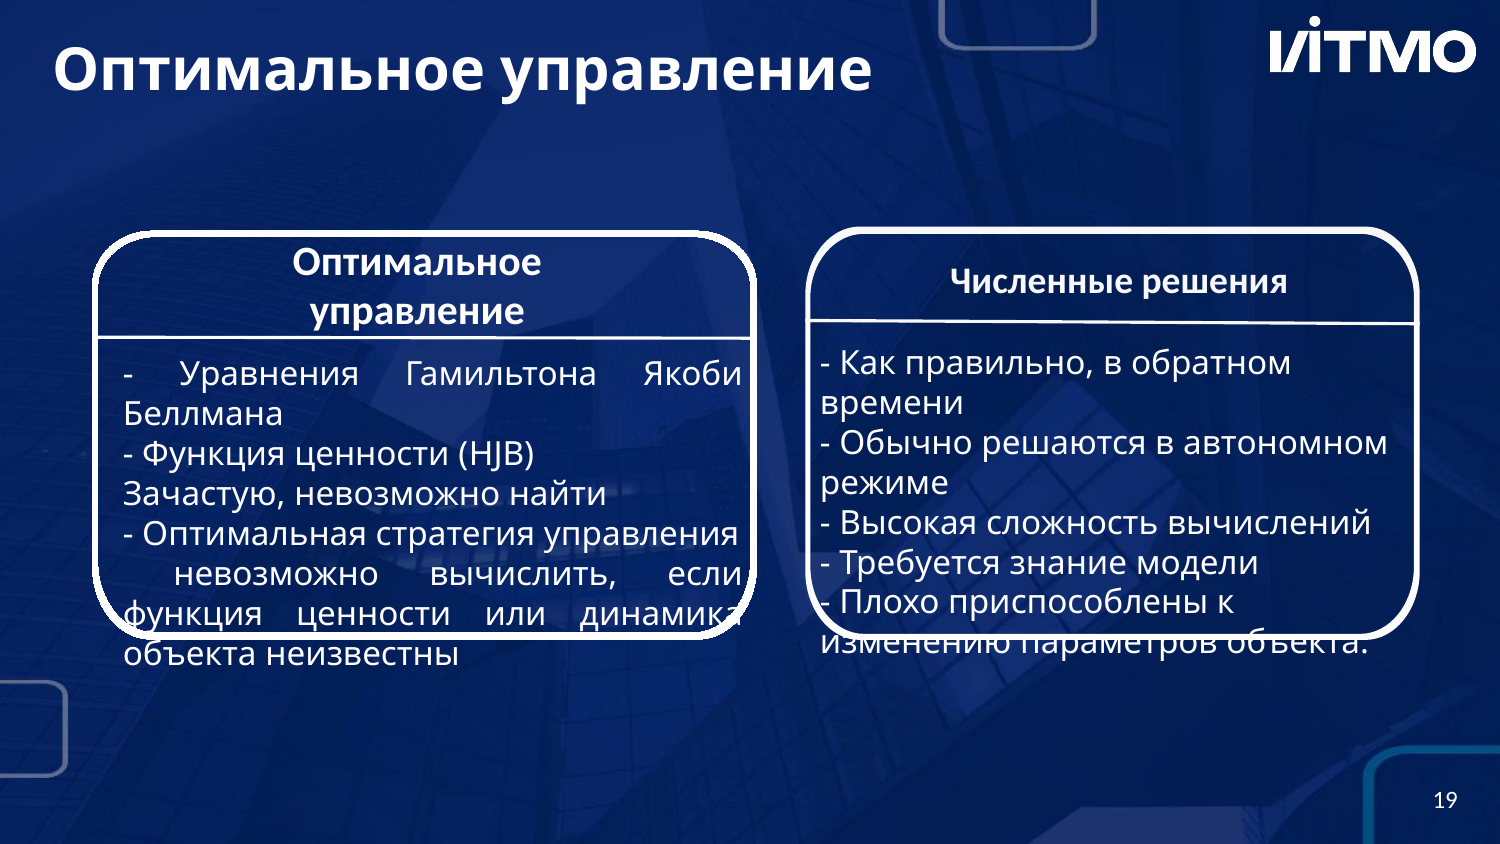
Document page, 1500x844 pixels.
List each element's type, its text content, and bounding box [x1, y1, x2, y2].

text_box 19 [1417, 775, 1475, 821]
title Оптимальное управление [37, 23, 1157, 110]
picture [0, 0, 1500, 844]
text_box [756, 226, 1445, 641]
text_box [70, 225, 755, 640]
